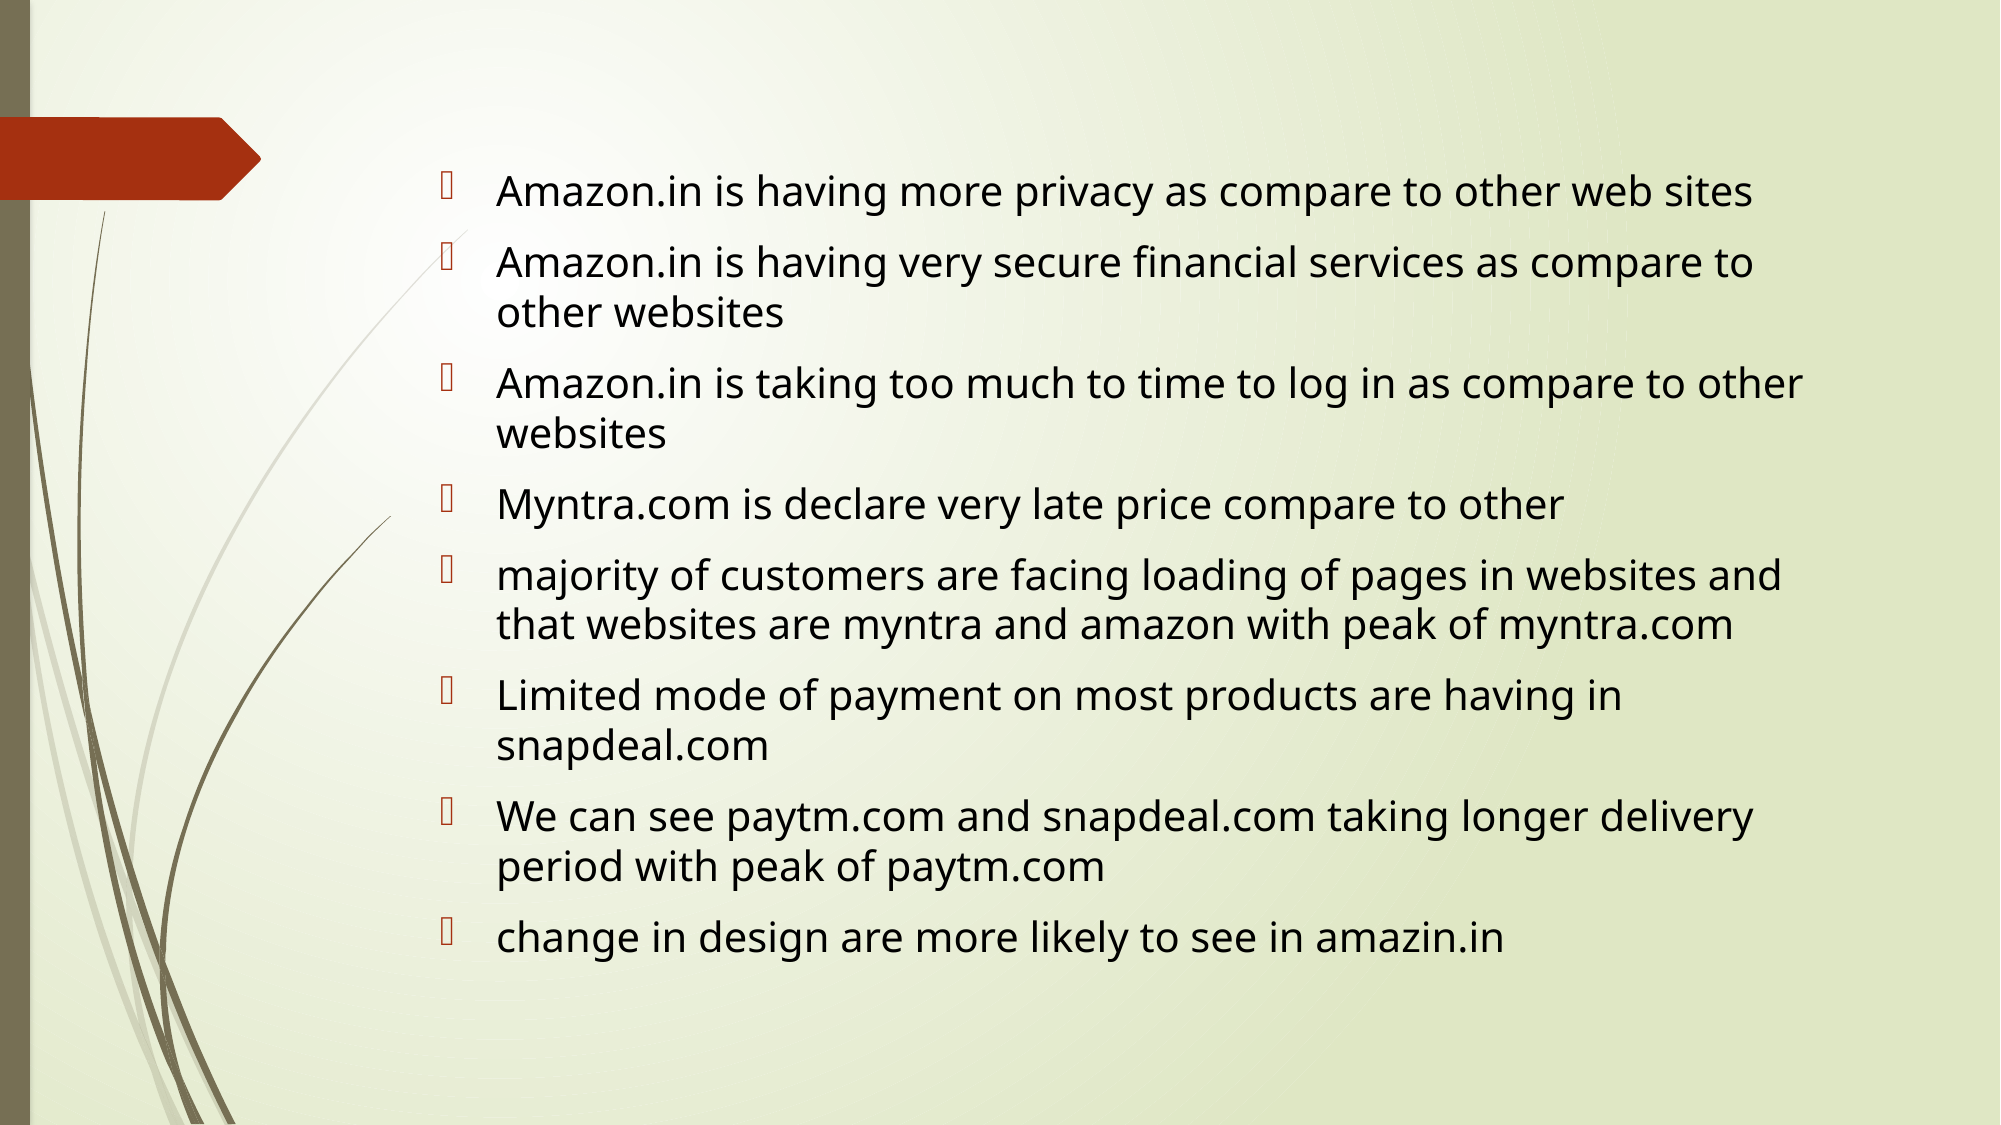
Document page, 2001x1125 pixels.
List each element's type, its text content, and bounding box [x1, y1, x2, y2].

list Amazon.in is having more privacy as compare to other web sites Amazon.in is having very secure financial services as compare to other websites Amazon.in is taking too much to time to log in as compare to other websites Myntra.com is declare very late price compare to other majority of customers are facing loading of pages in websites and that websites are myntra and amazon with peak of myntra.com Limited mode of payment on most products are having in snapdeal.com We can see paytm.com and snapdeal.com taking longer delivery period with peak of paytm.com change in design are more likely to see in amazin.in [424, 157, 1888, 970]
